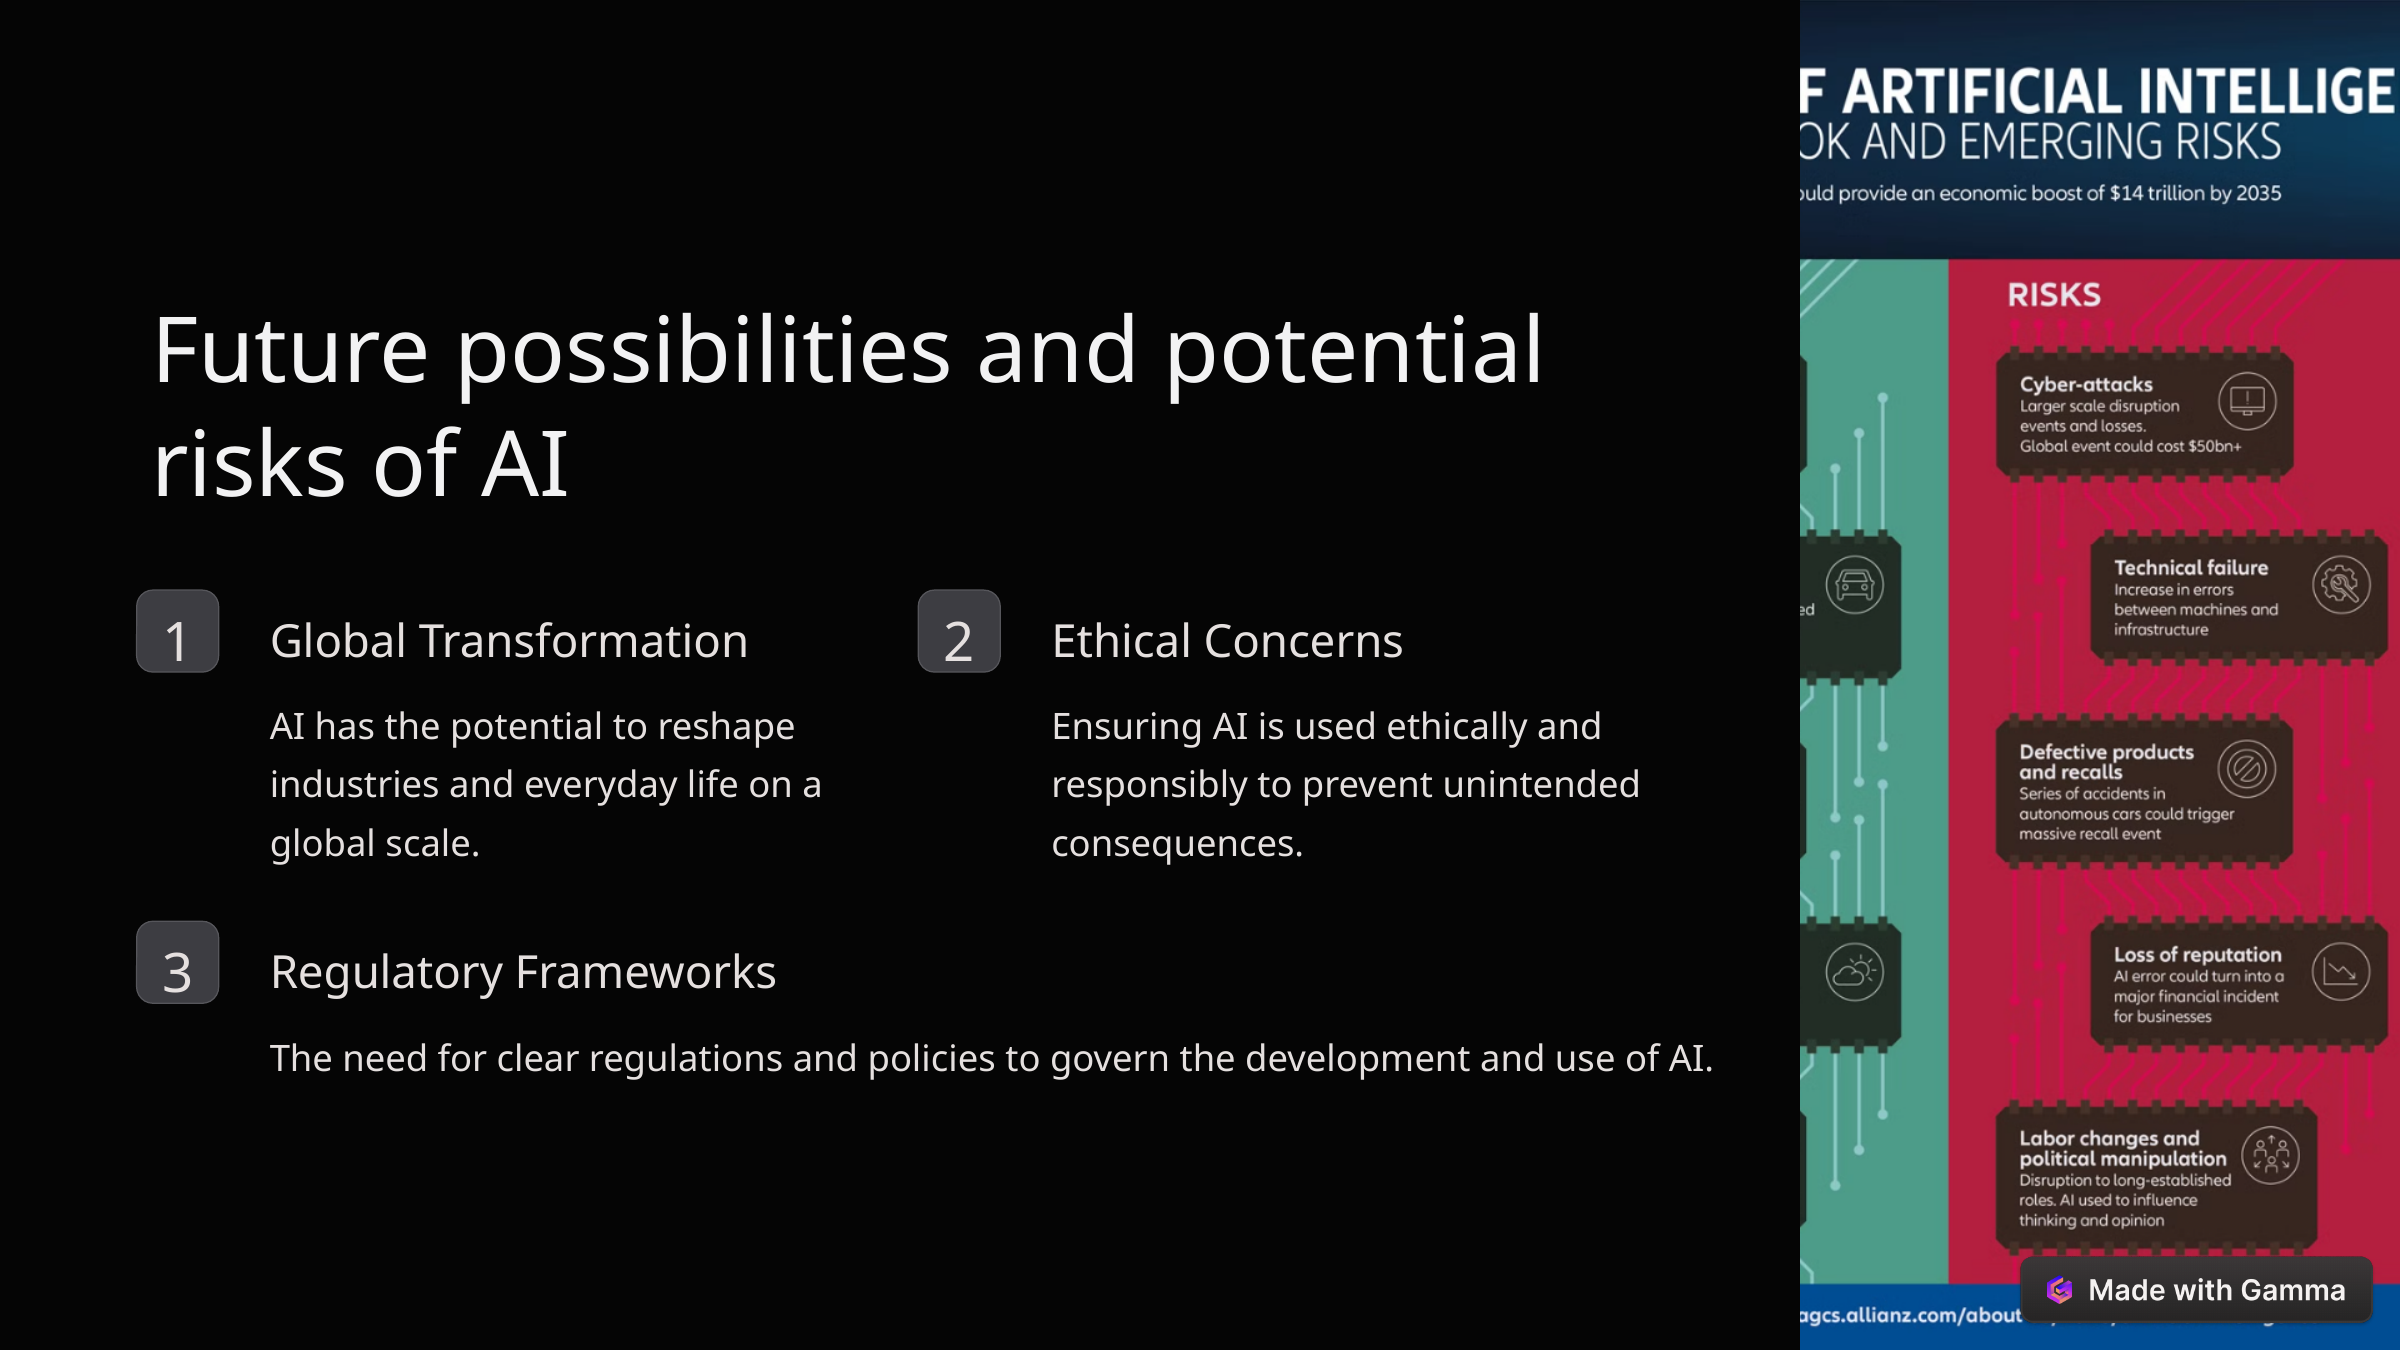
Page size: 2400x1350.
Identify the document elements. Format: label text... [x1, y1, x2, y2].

text_box Ensuring AI is used ethically and responsibly to prevent unintended consequences. [1036, 681, 1664, 857]
text_box The need for clear regulations and policies to govern the development and use of AI. [255, 1012, 1664, 1071]
text_box 1 [169, 596, 186, 666]
text_box Regulatory Frameworks [255, 933, 783, 991]
text_box AI has the potential to reshape industries and everyday life on a global scale. [255, 681, 882, 857]
text_box [136, 921, 219, 1004]
text_box Ethical Concerns [1036, 602, 1493, 660]
picture [1799, 0, 2400, 1350]
text_box Global Transformation [255, 602, 761, 660]
text_box 2 [943, 596, 975, 666]
text_box [918, 590, 1001, 673]
text_box [0, 0, 1799, 1350]
text_box [136, 590, 219, 673]
text_box Future possibilities and potential risks of AI [136, 279, 1664, 507]
text_box 3 [161, 928, 194, 997]
